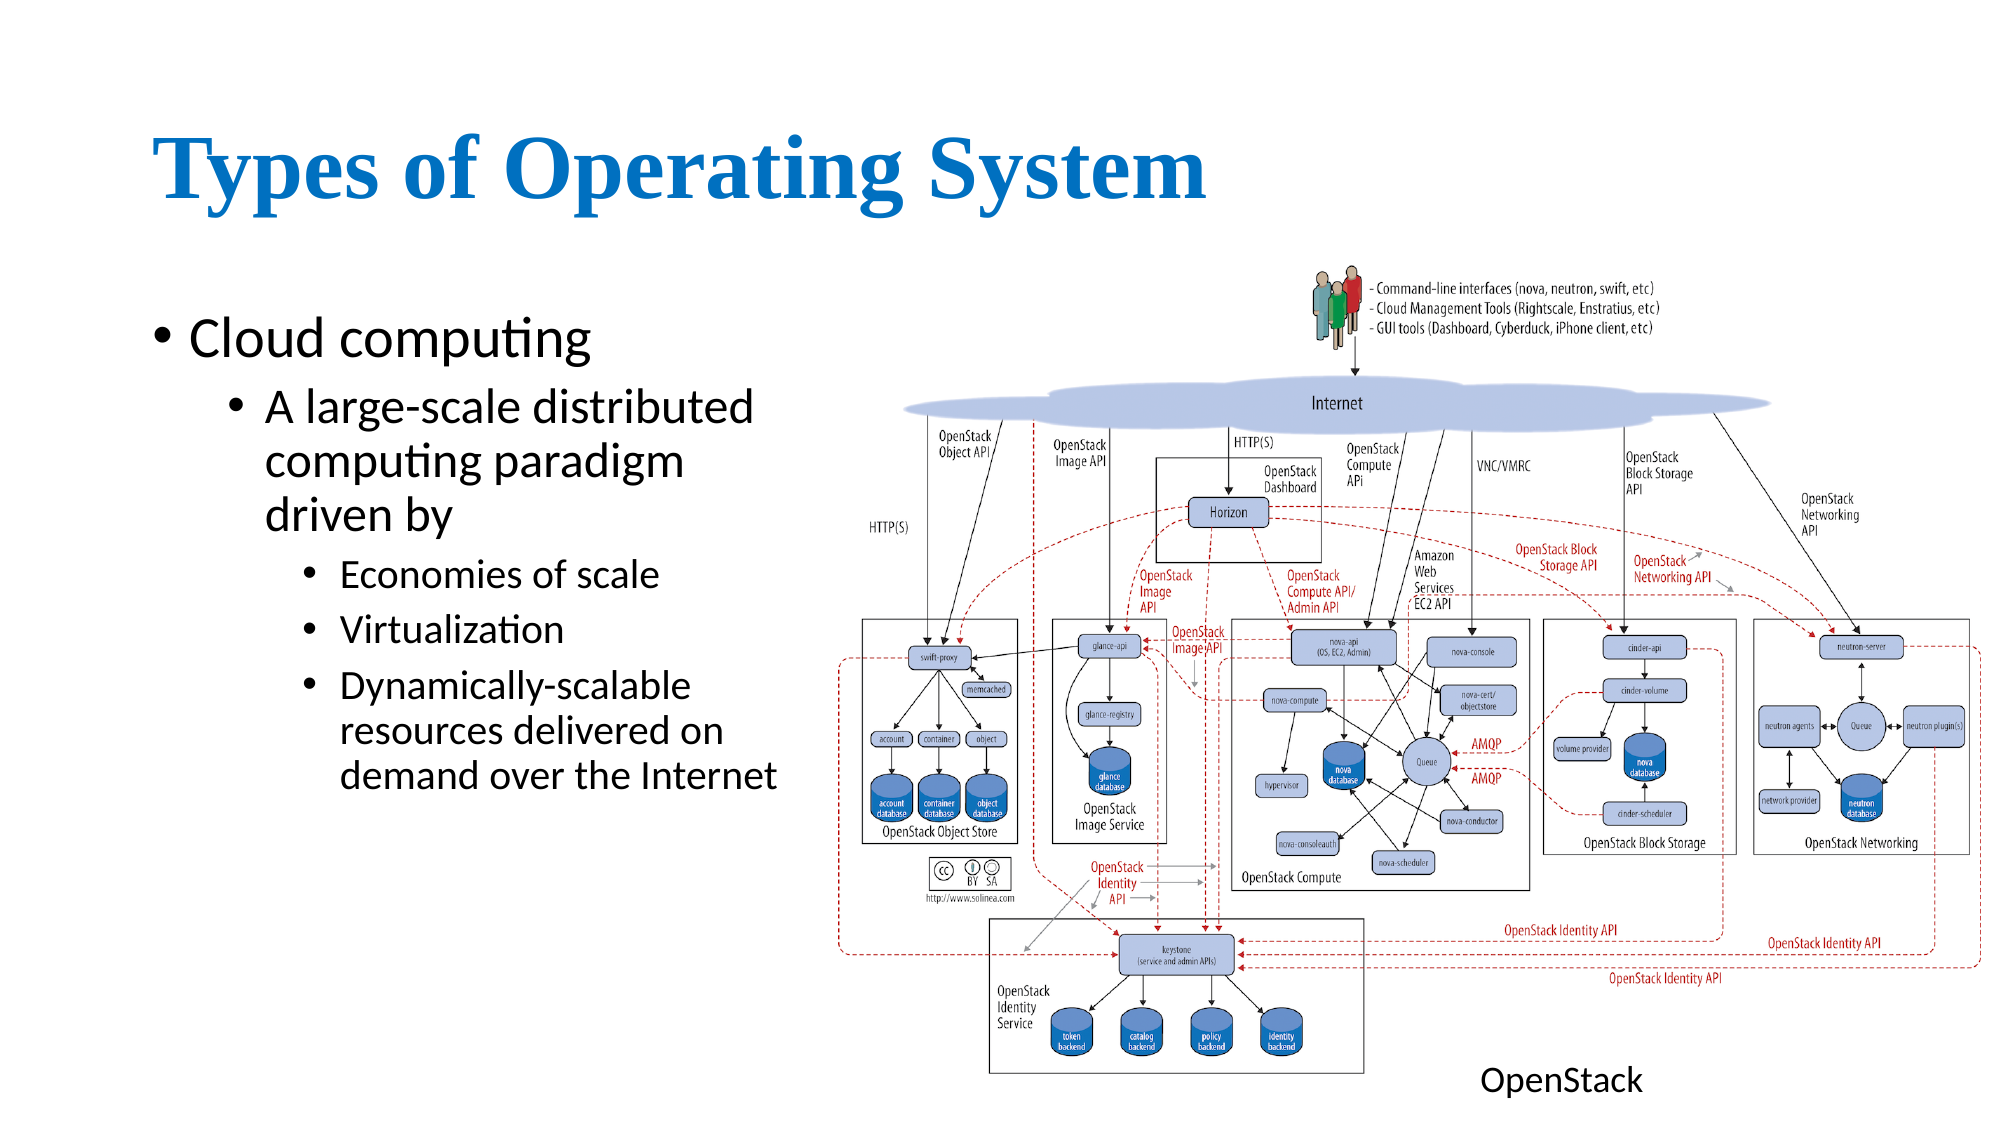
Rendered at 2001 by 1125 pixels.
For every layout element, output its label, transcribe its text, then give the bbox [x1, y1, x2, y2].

picture [838, 265, 1981, 1078]
list Cloud computing A large-scale distributed computing paradigm driven by Economies of scale Virtualization Dynamically-scalable resources delivered on demand over the Internet [137, 299, 838, 1014]
text_box OpenStack [1465, 1078, 1659, 1108]
title Types of Operating System [137, 59, 1863, 278]
